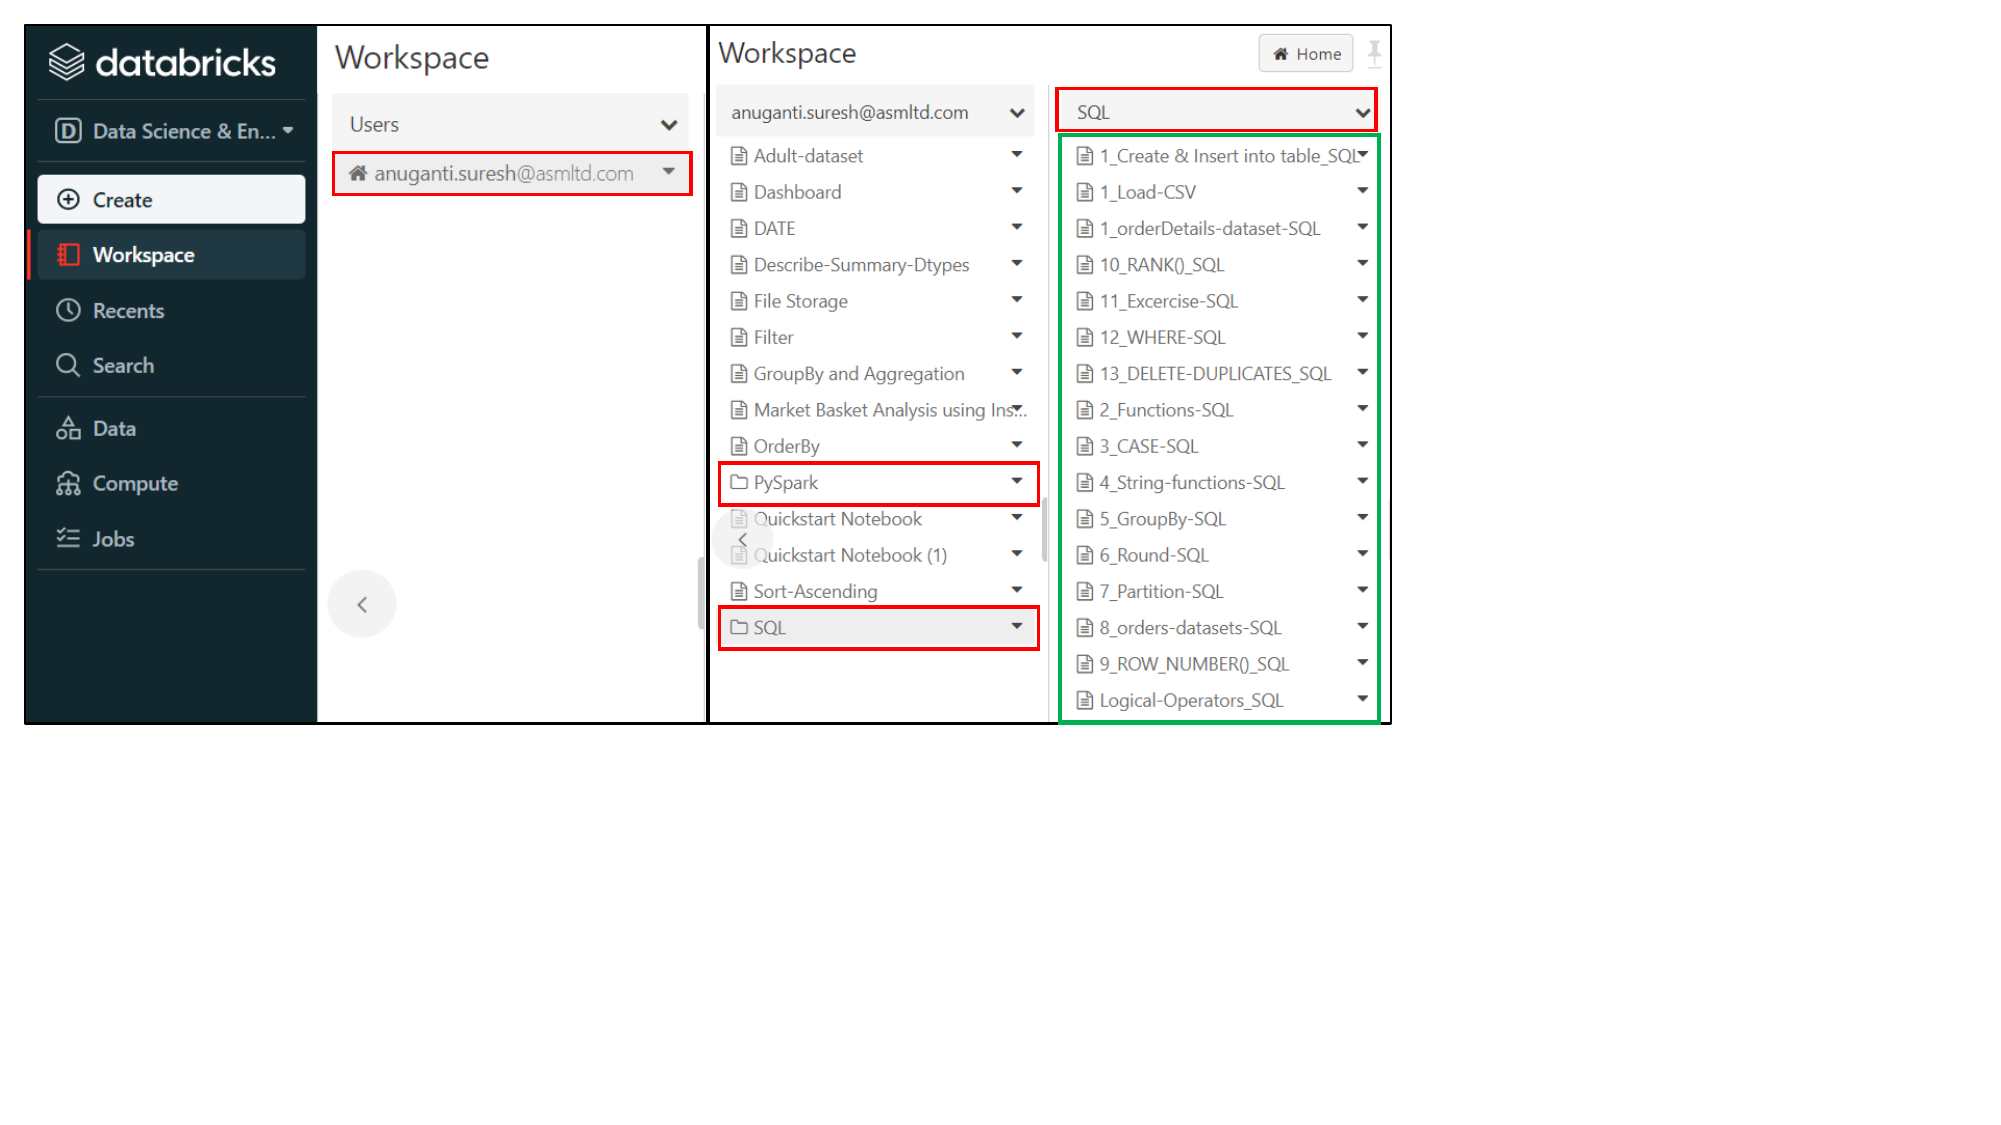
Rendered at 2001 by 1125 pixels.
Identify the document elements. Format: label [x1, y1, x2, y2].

picture [26, 26, 706, 723]
picture [709, 26, 1390, 723]
